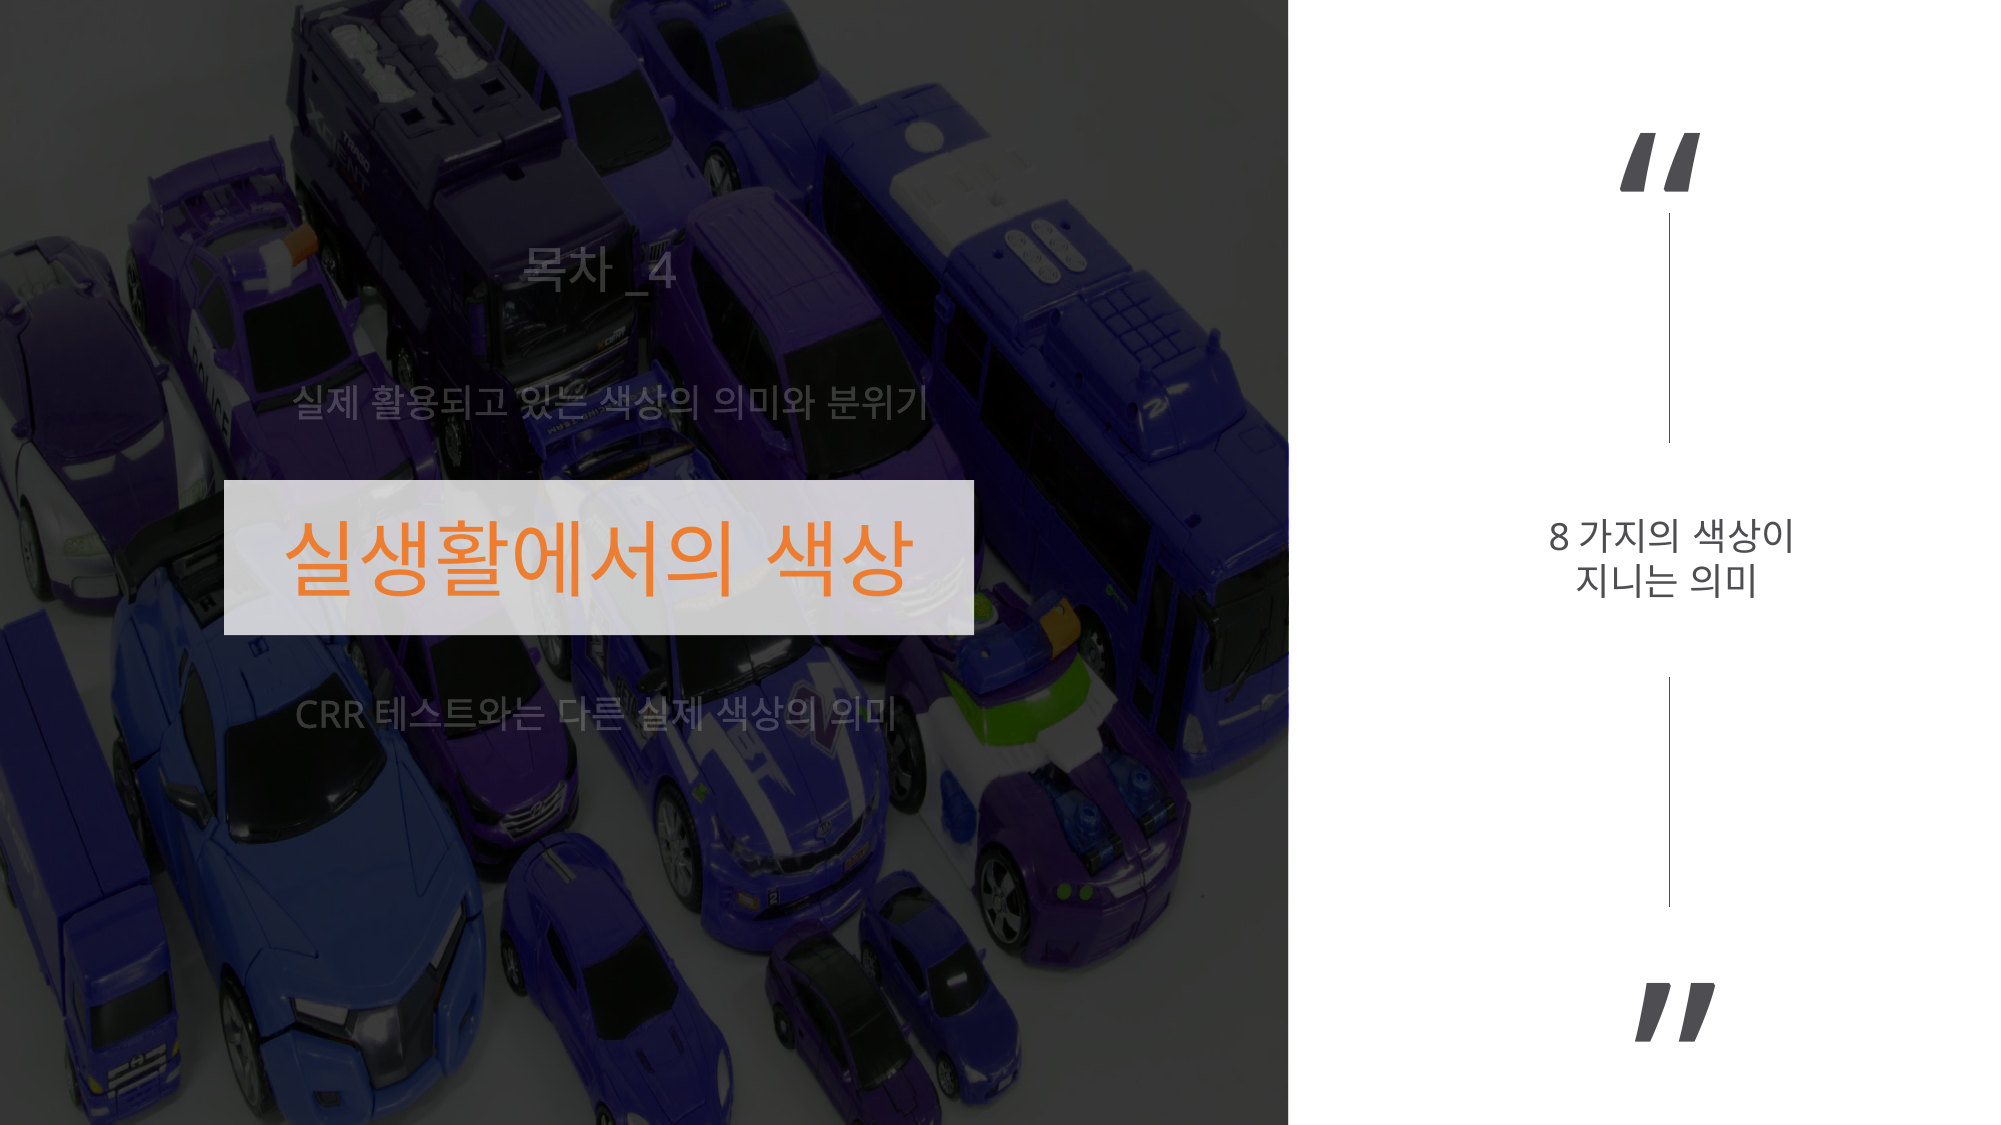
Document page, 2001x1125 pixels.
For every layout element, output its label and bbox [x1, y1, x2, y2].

picture [0, 0, 1289, 1125]
text_box [1528, 57, 1930, 1125]
